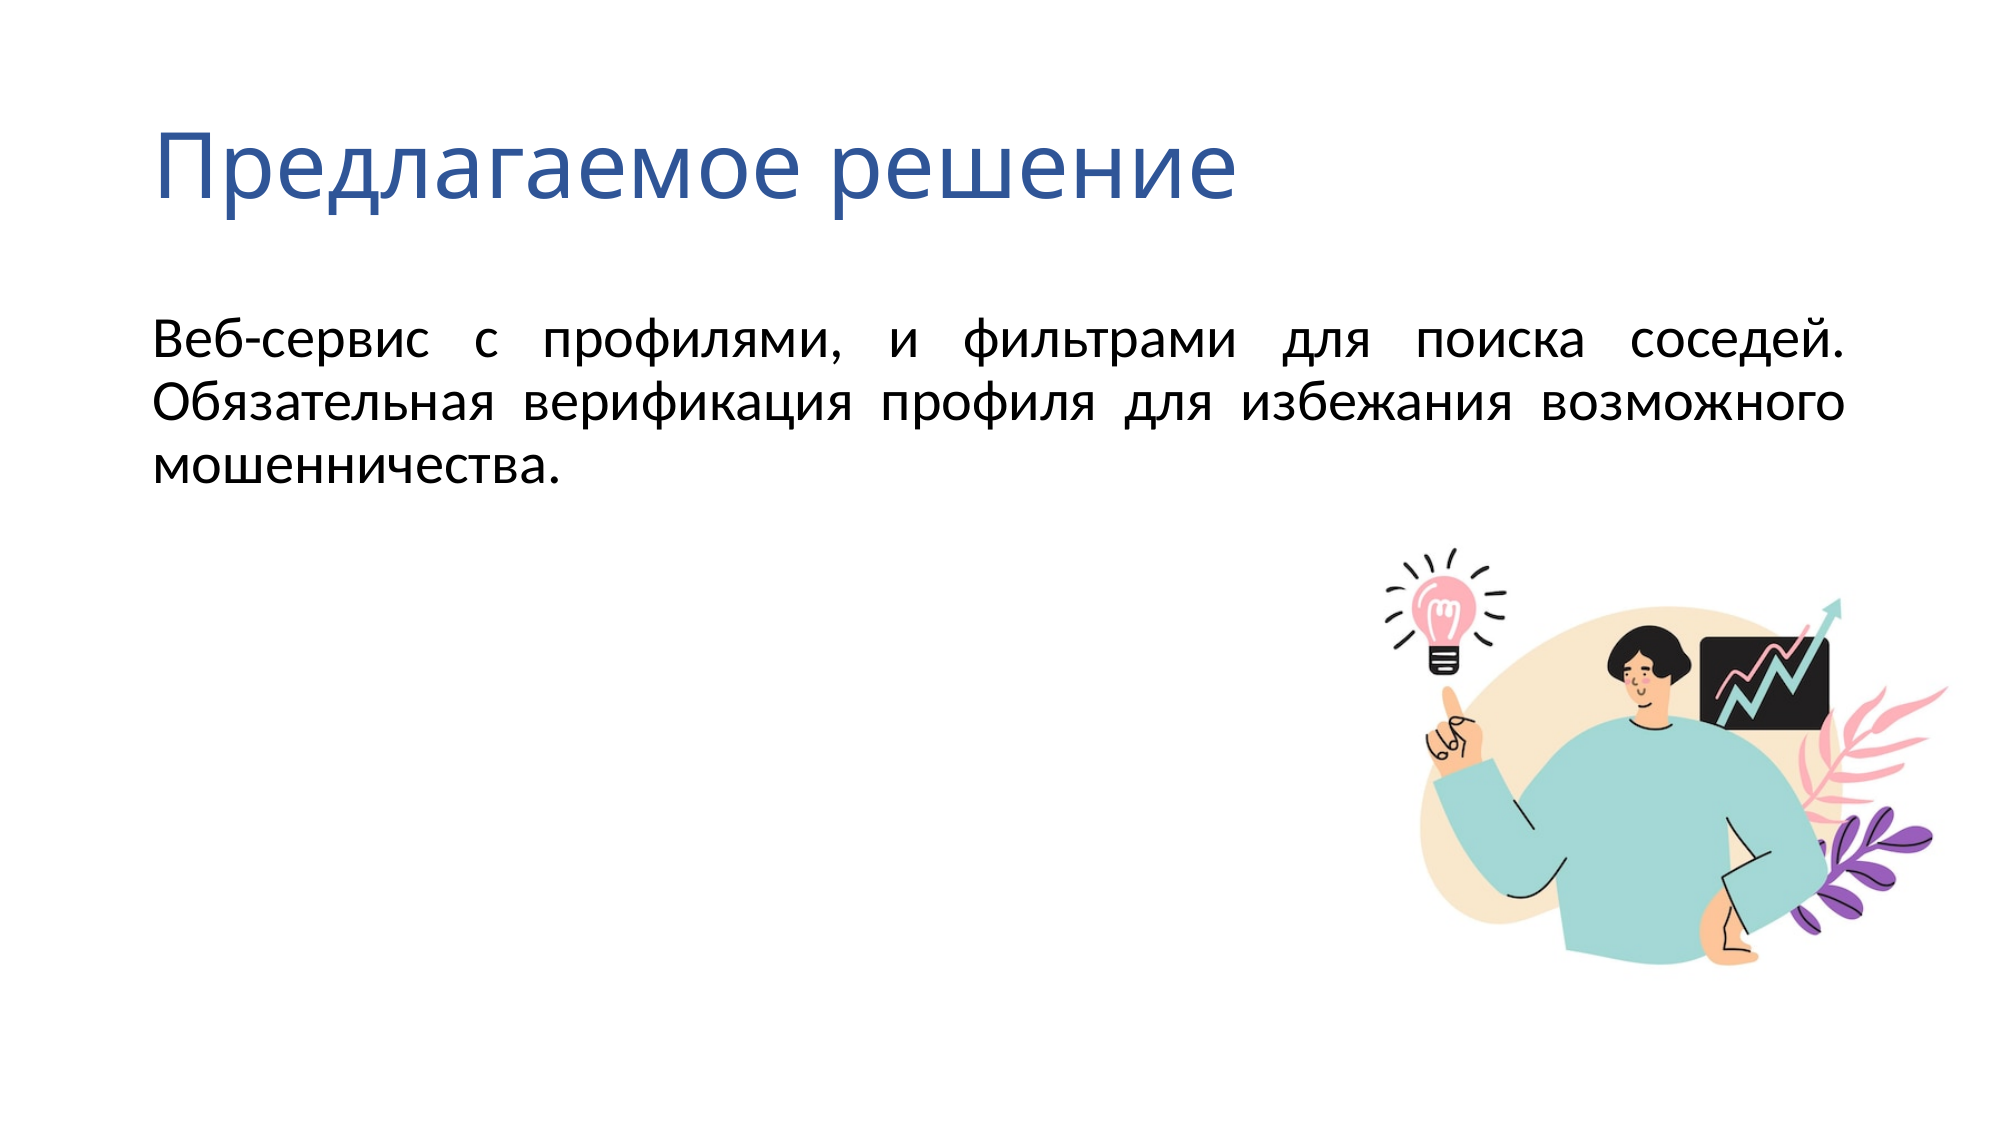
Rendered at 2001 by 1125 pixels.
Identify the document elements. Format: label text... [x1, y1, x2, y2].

list Веб-сервис с профилями, и фильтрами для поиска соседей. Обязательная верификация профиля для избежания возможного мошенничества. [137, 299, 1863, 1014]
title Предлагаемое решение [137, 59, 1863, 278]
picture [1303, 428, 2000, 1125]
